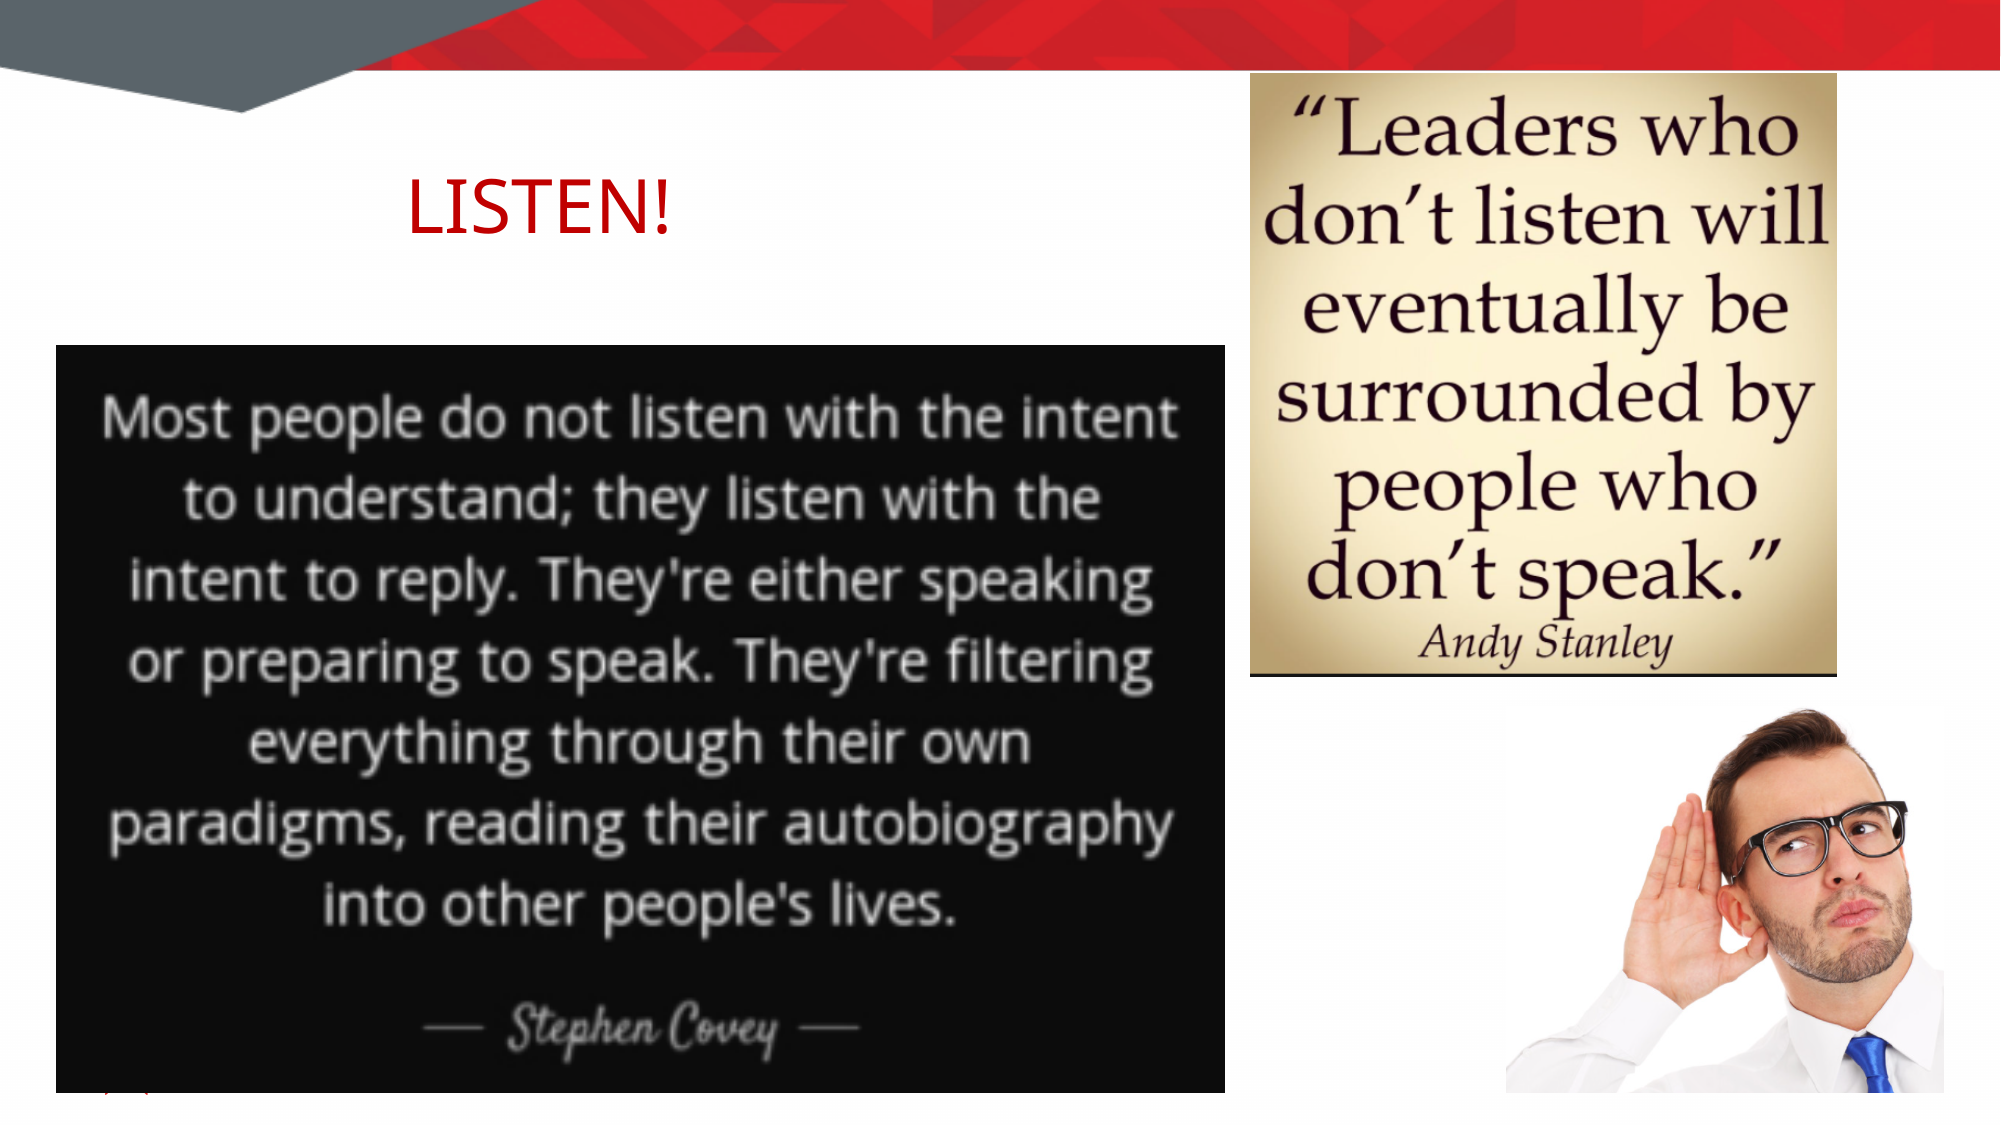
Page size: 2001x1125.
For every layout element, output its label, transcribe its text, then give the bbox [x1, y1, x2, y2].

picture [0, 0, 2001, 1125]
title Listen! [405, 118, 876, 250]
